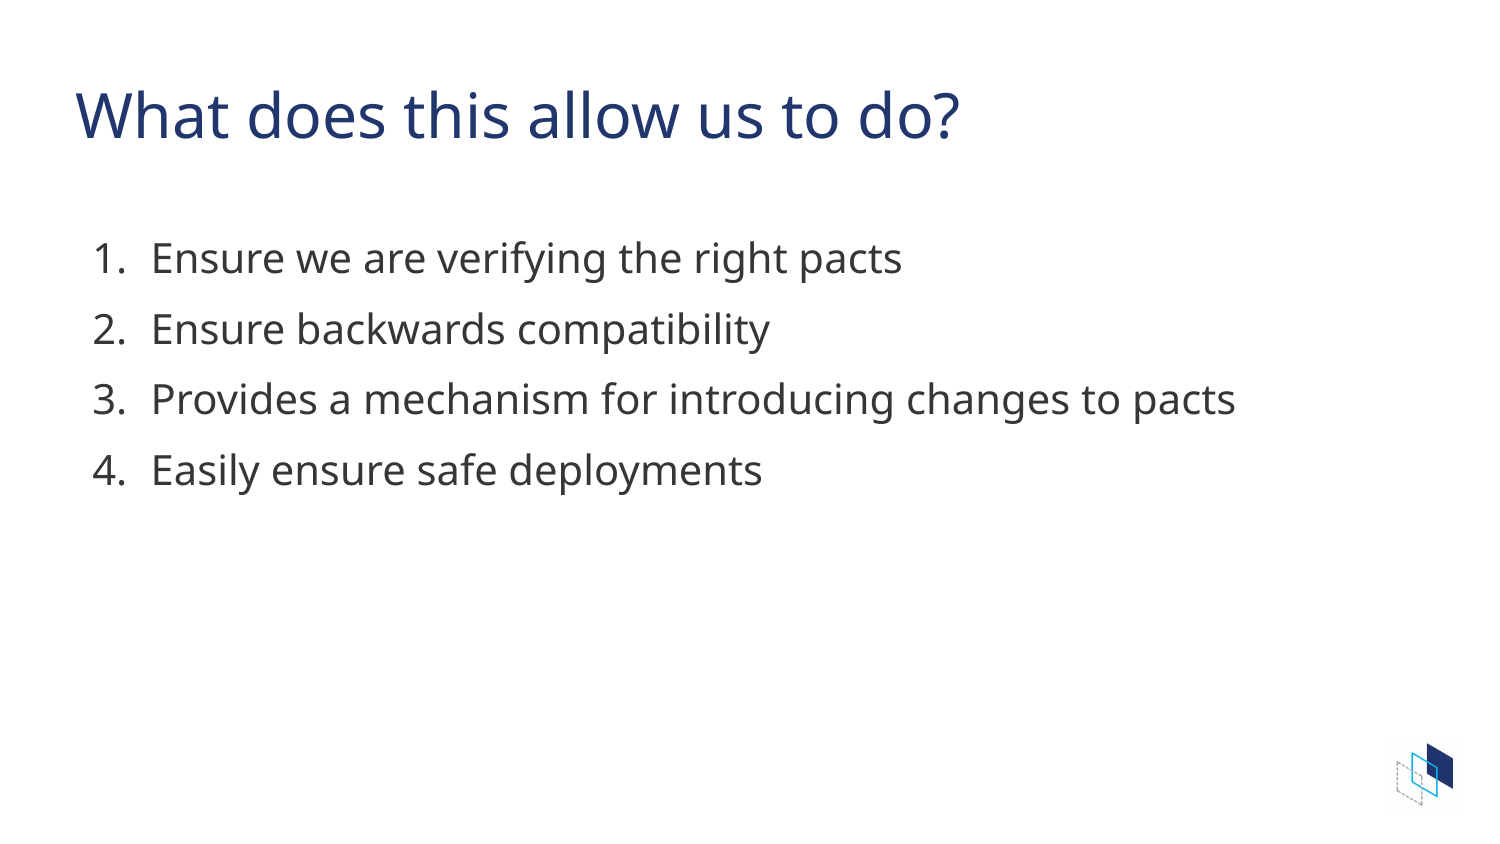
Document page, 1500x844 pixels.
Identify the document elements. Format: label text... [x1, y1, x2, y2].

title What does this allow us to do? [60, 9, 1374, 216]
picture [1388, 738, 1461, 812]
list Ensure we are verifying the right pacts Ensure backwards compatibility Provides a mechanism for introducing changes to pacts Easily ensure safe deployments [60, 216, 1389, 739]
